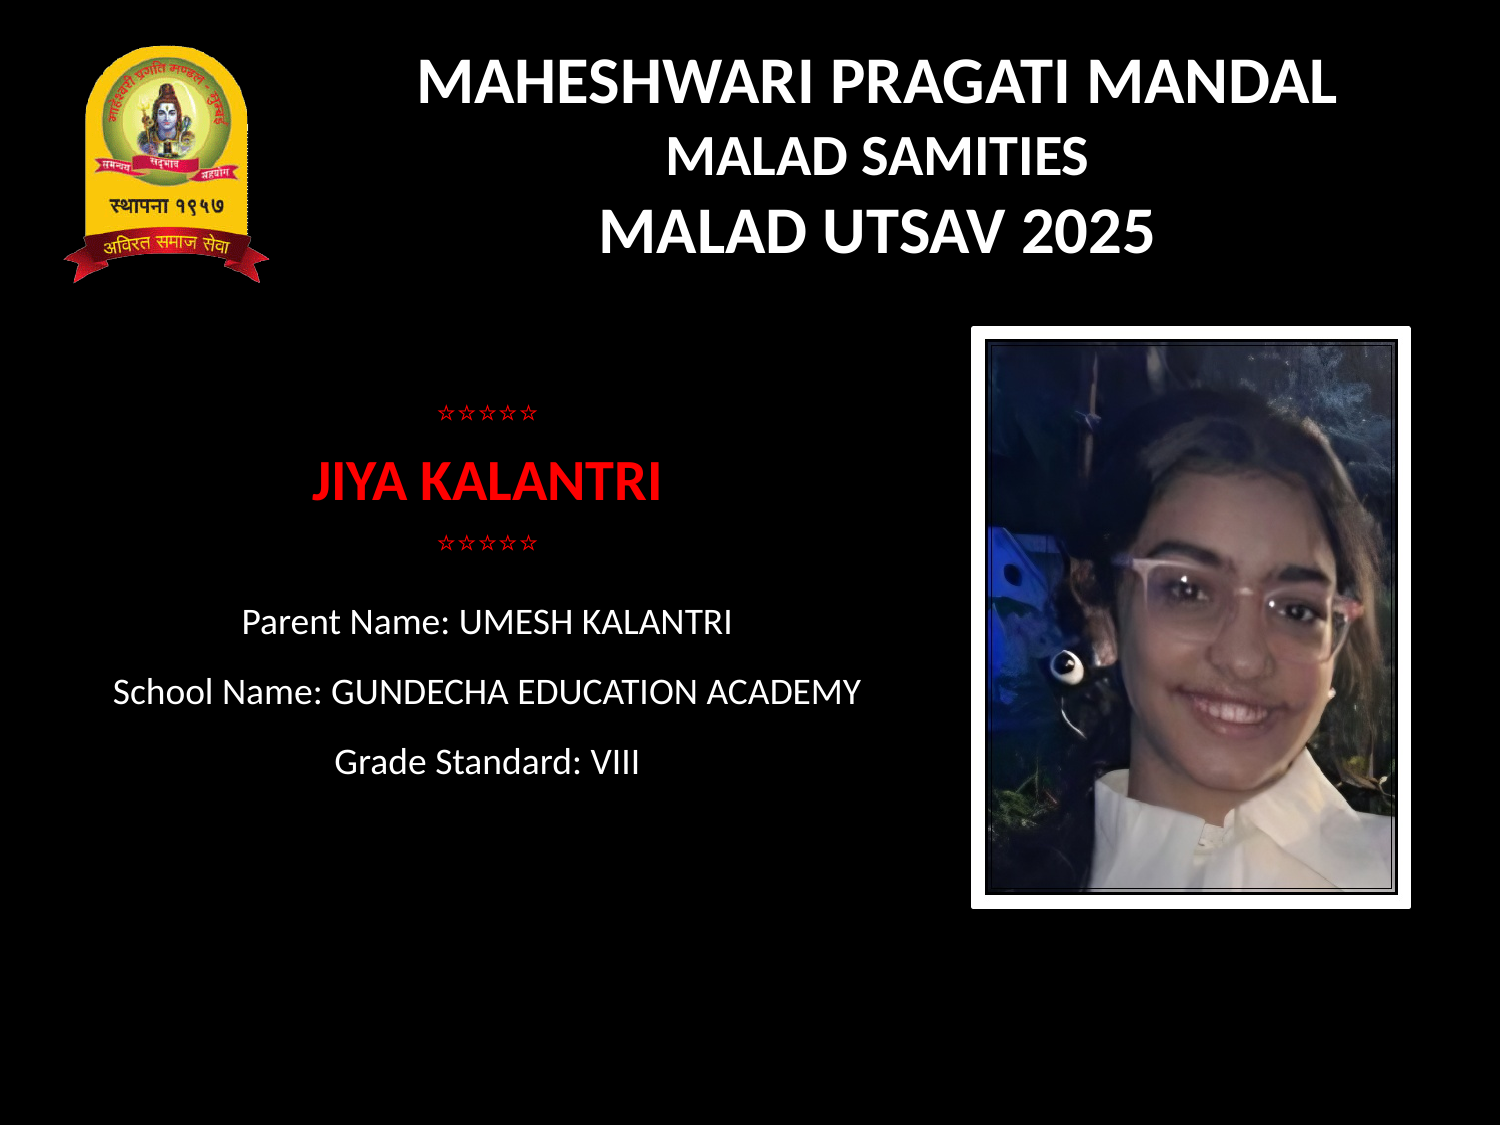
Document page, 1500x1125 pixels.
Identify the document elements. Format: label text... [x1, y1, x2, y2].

picture [29, 29, 297, 301]
picture [974, 329, 1408, 907]
text_box MAHESHWARI PRAGATI MANDAL MALAD SAMITIES MALAD UTSAV 2025 [401, 29, 1354, 275]
text_box ⭐⭐⭐⭐⭐ JIYA KALANTRI ⭐⭐⭐⭐⭐ Parent Name: UMESH KALANTRI School Name: GUNDECHA EDUCATION ACADEMY Grade Standard: VIII [74, 386, 900, 790]
